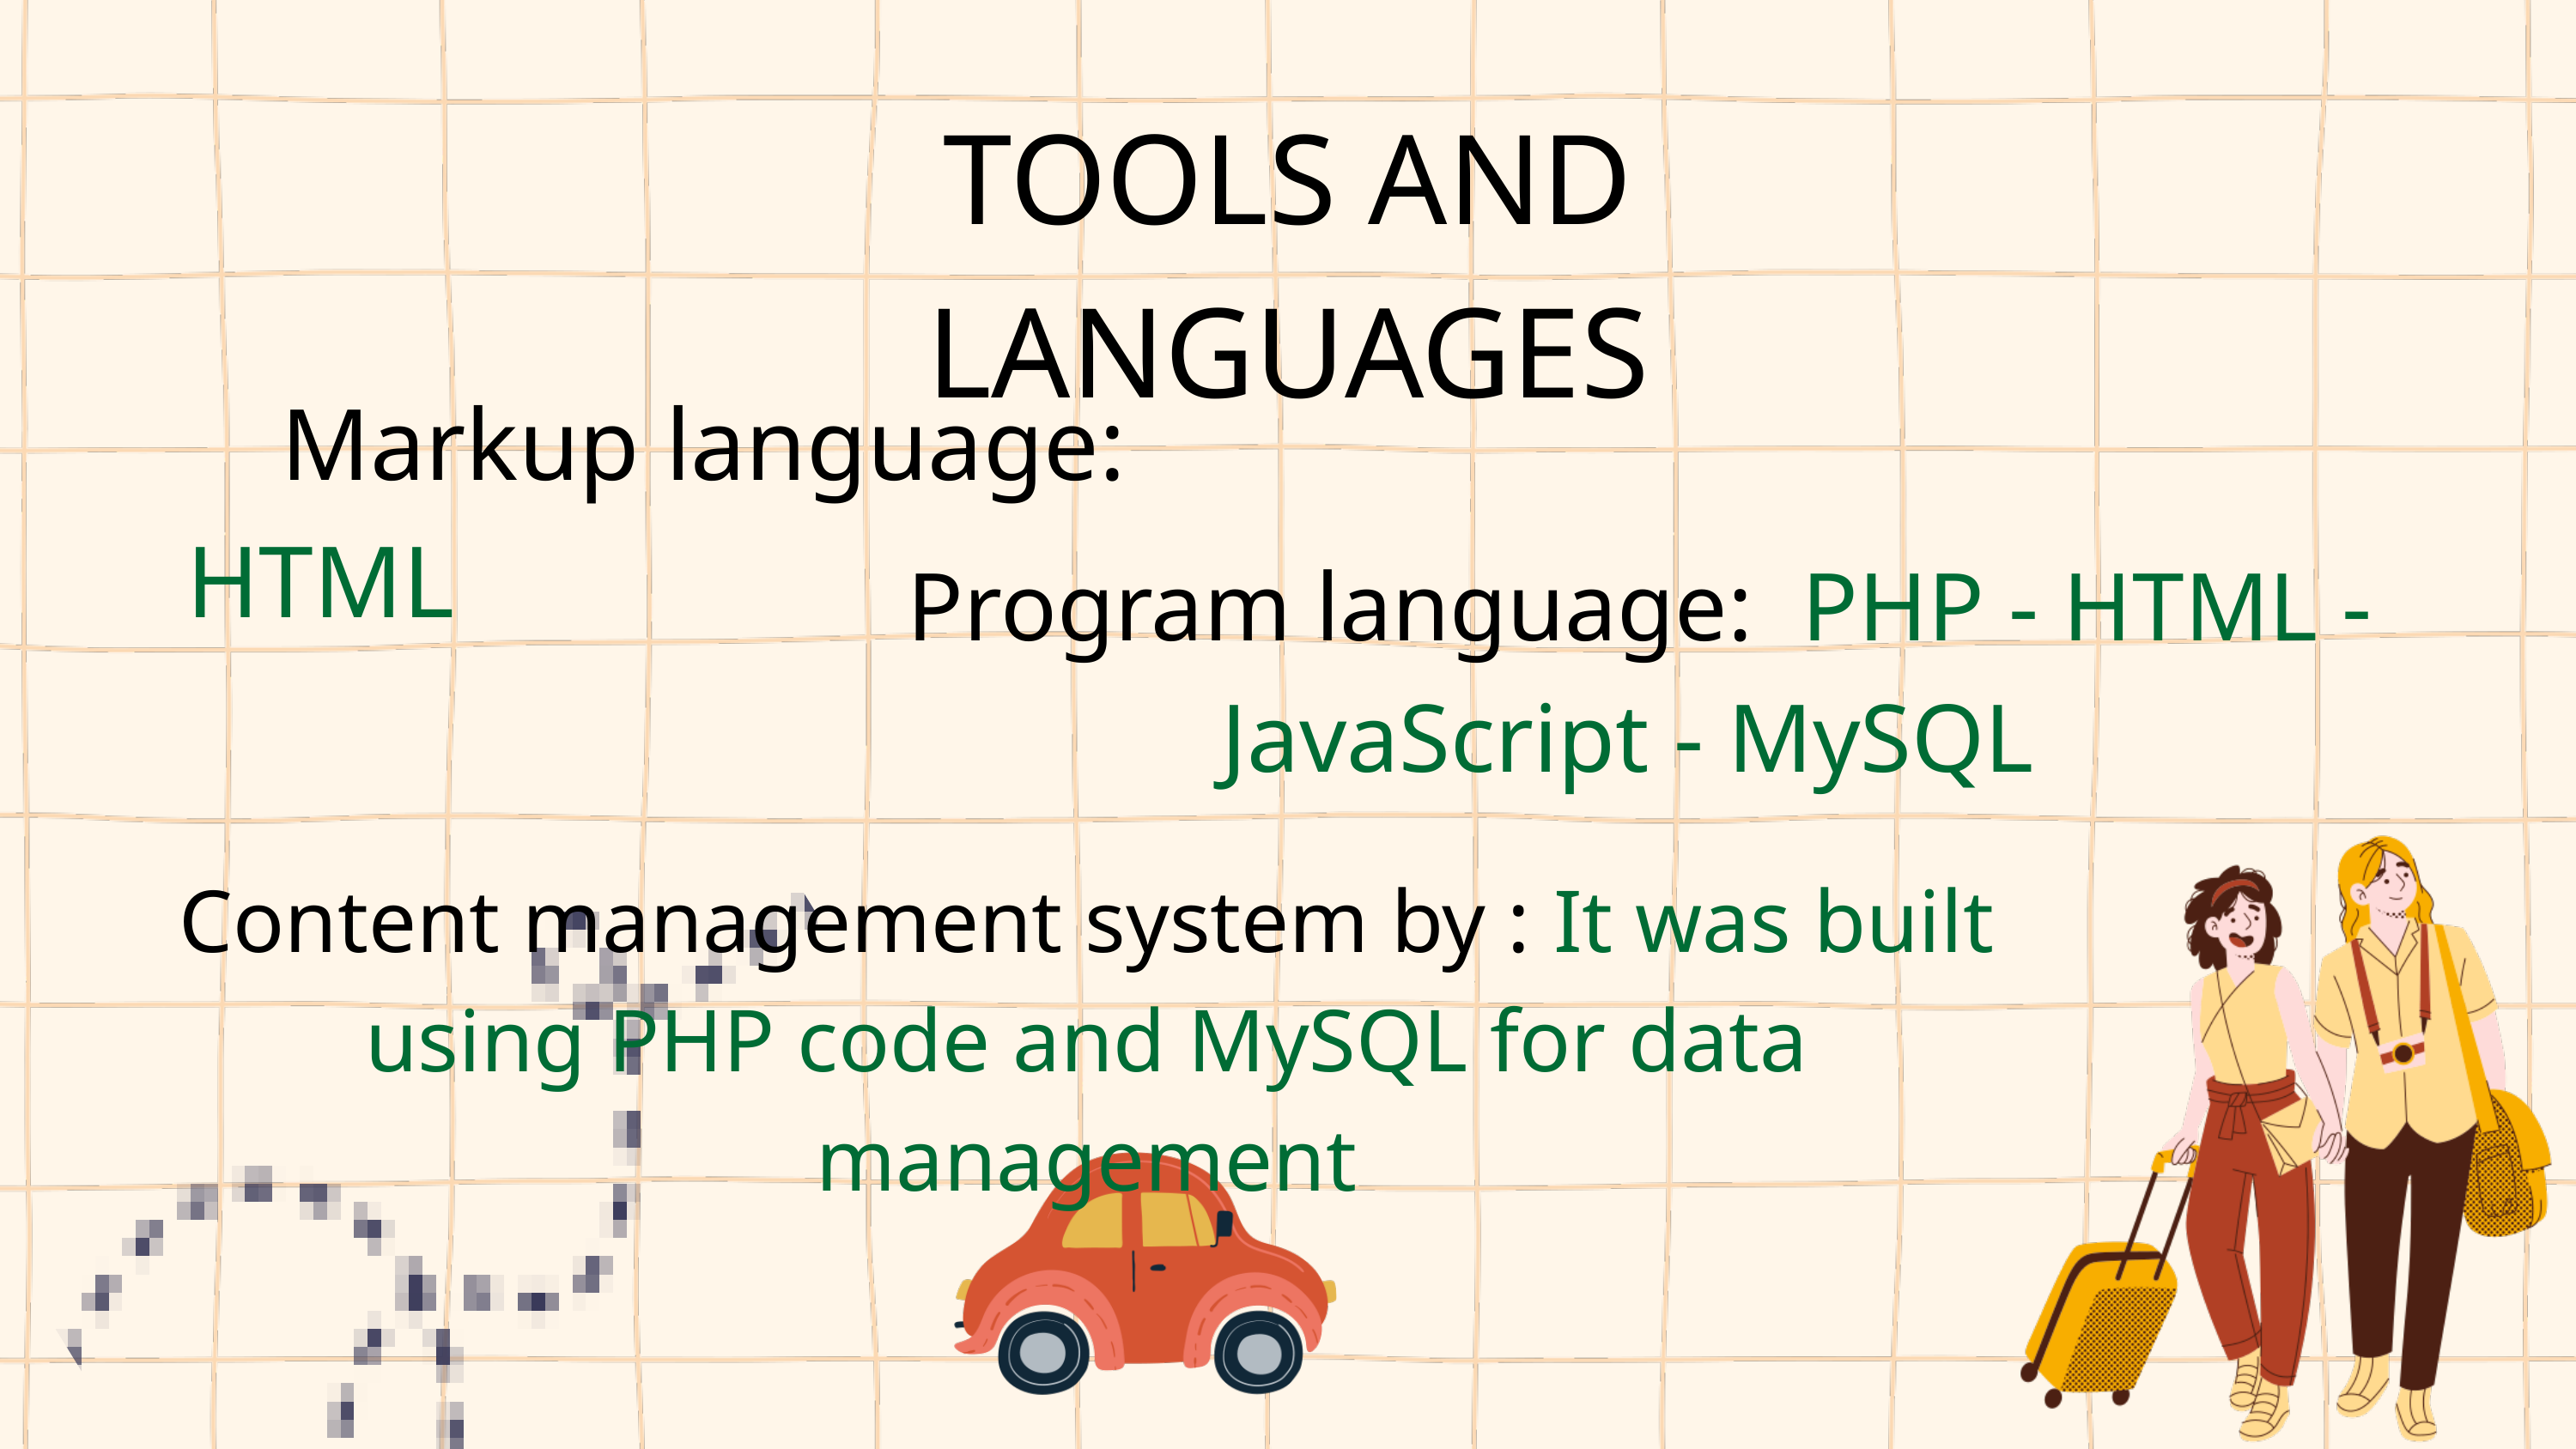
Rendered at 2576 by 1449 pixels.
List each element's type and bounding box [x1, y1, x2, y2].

text_box [0, 0, 2576, 1449]
